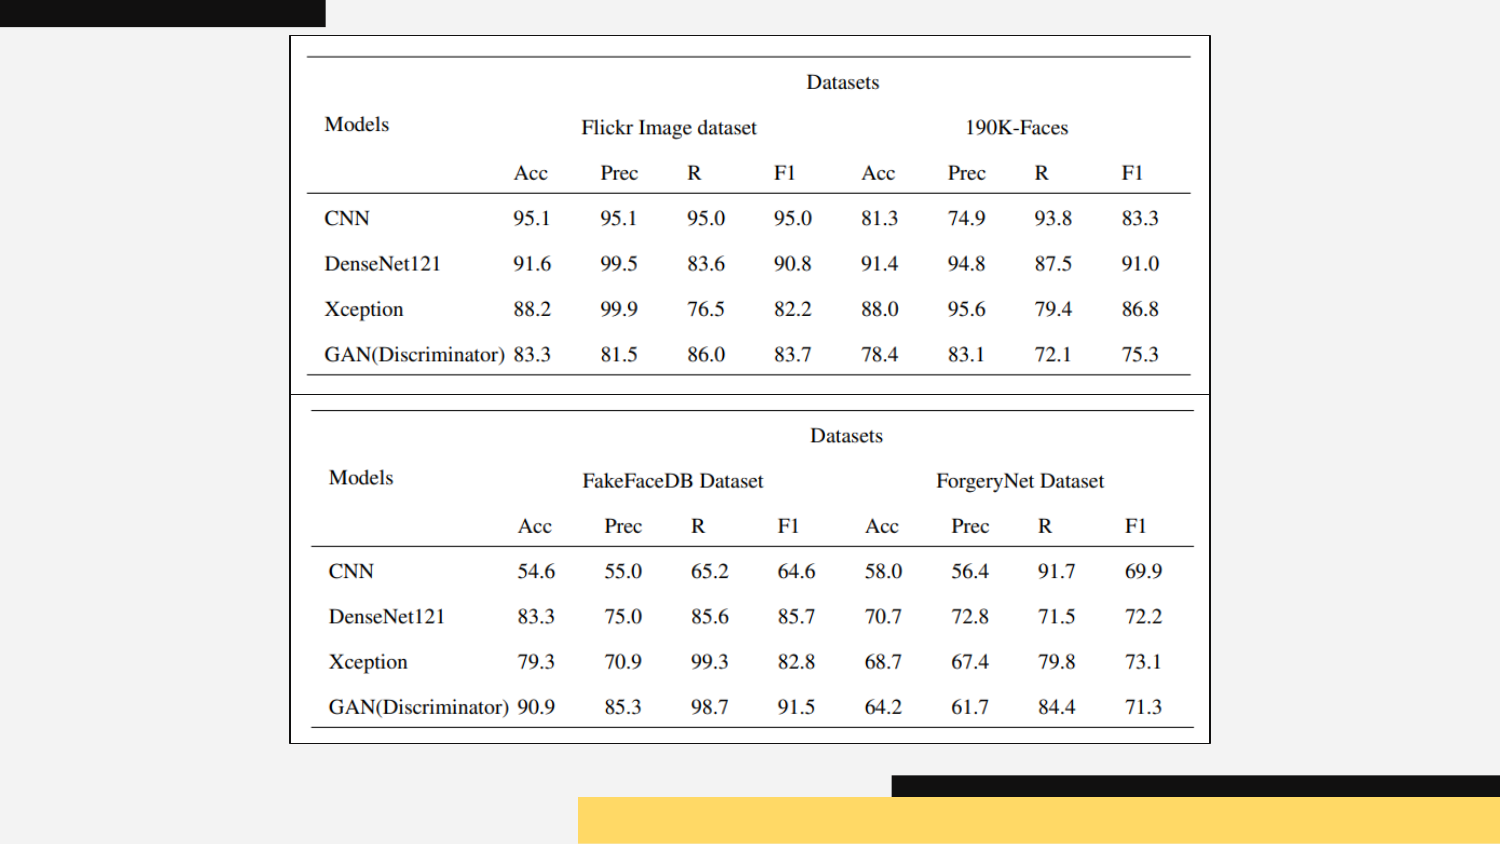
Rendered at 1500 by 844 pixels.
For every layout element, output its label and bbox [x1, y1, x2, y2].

picture [290, 35, 1210, 744]
